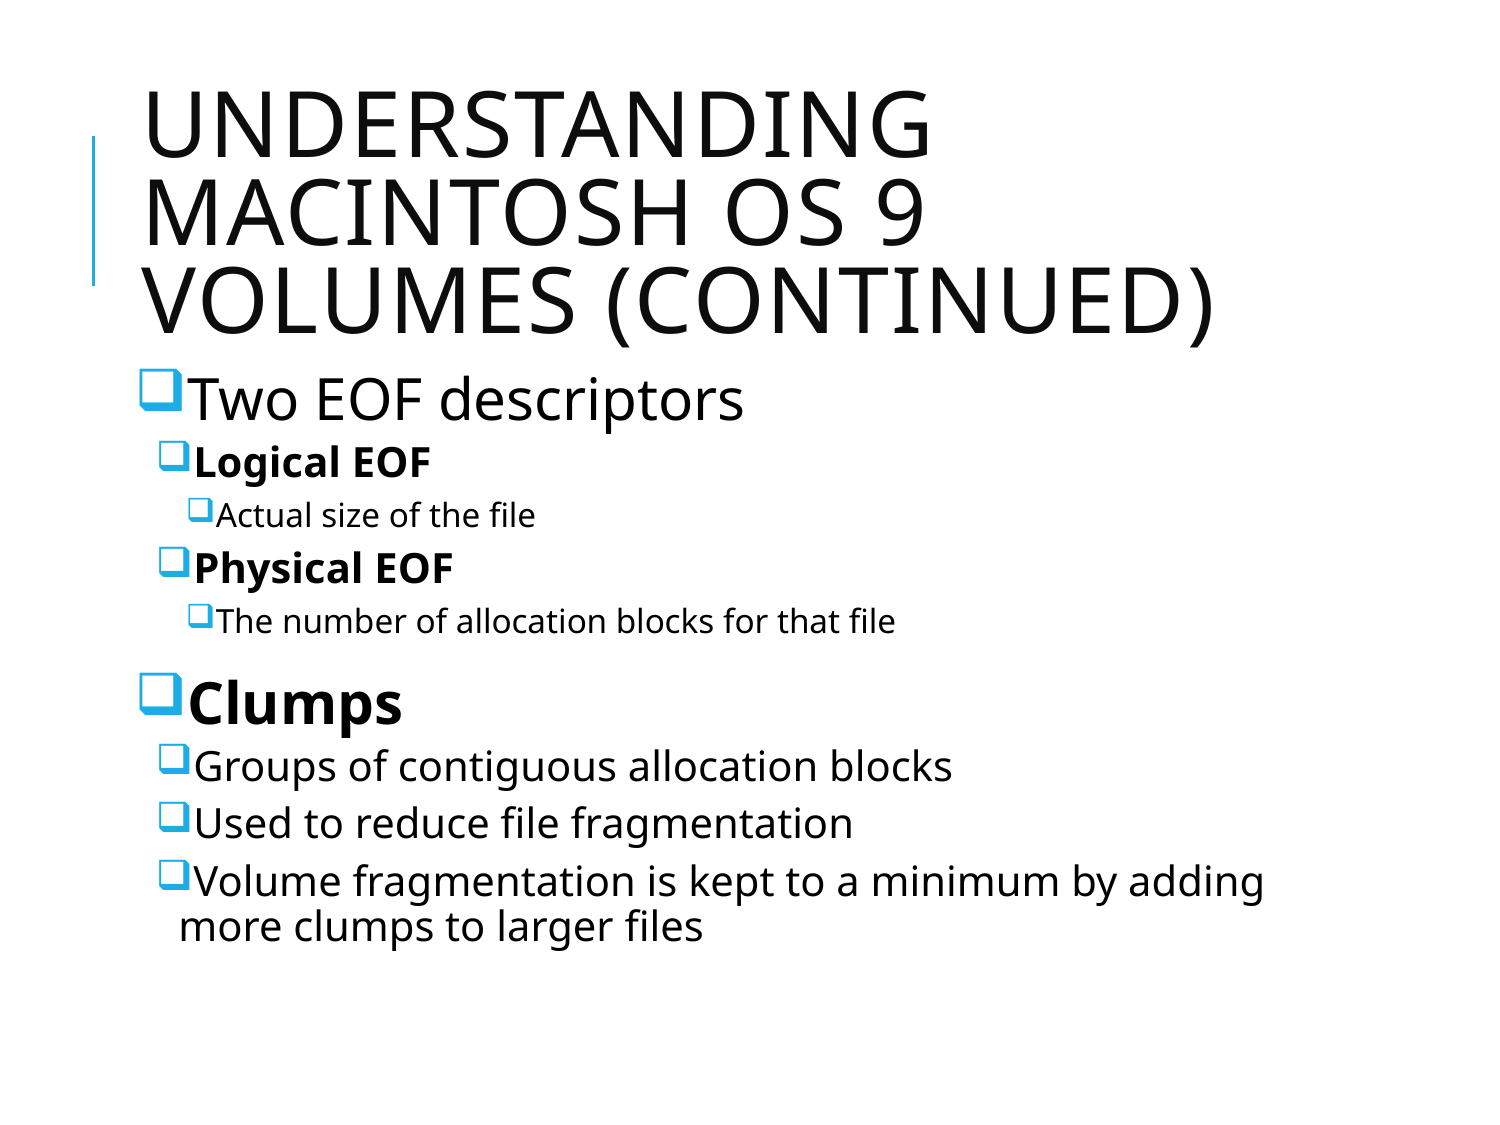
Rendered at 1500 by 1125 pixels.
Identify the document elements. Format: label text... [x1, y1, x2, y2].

title Understanding Macintosh OS 9 Volumes (continued) [126, 96, 1322, 342]
list Two EOF descriptors Logical EOF Actual size of the file Physical EOF The number of allocation blocks for that file Clumps Groups of contiguous allocation blocks Used to reduce file fragmentation Volume fragmentation is kept to a minimum by adding more clumps to larger files [127, 362, 1324, 1023]
